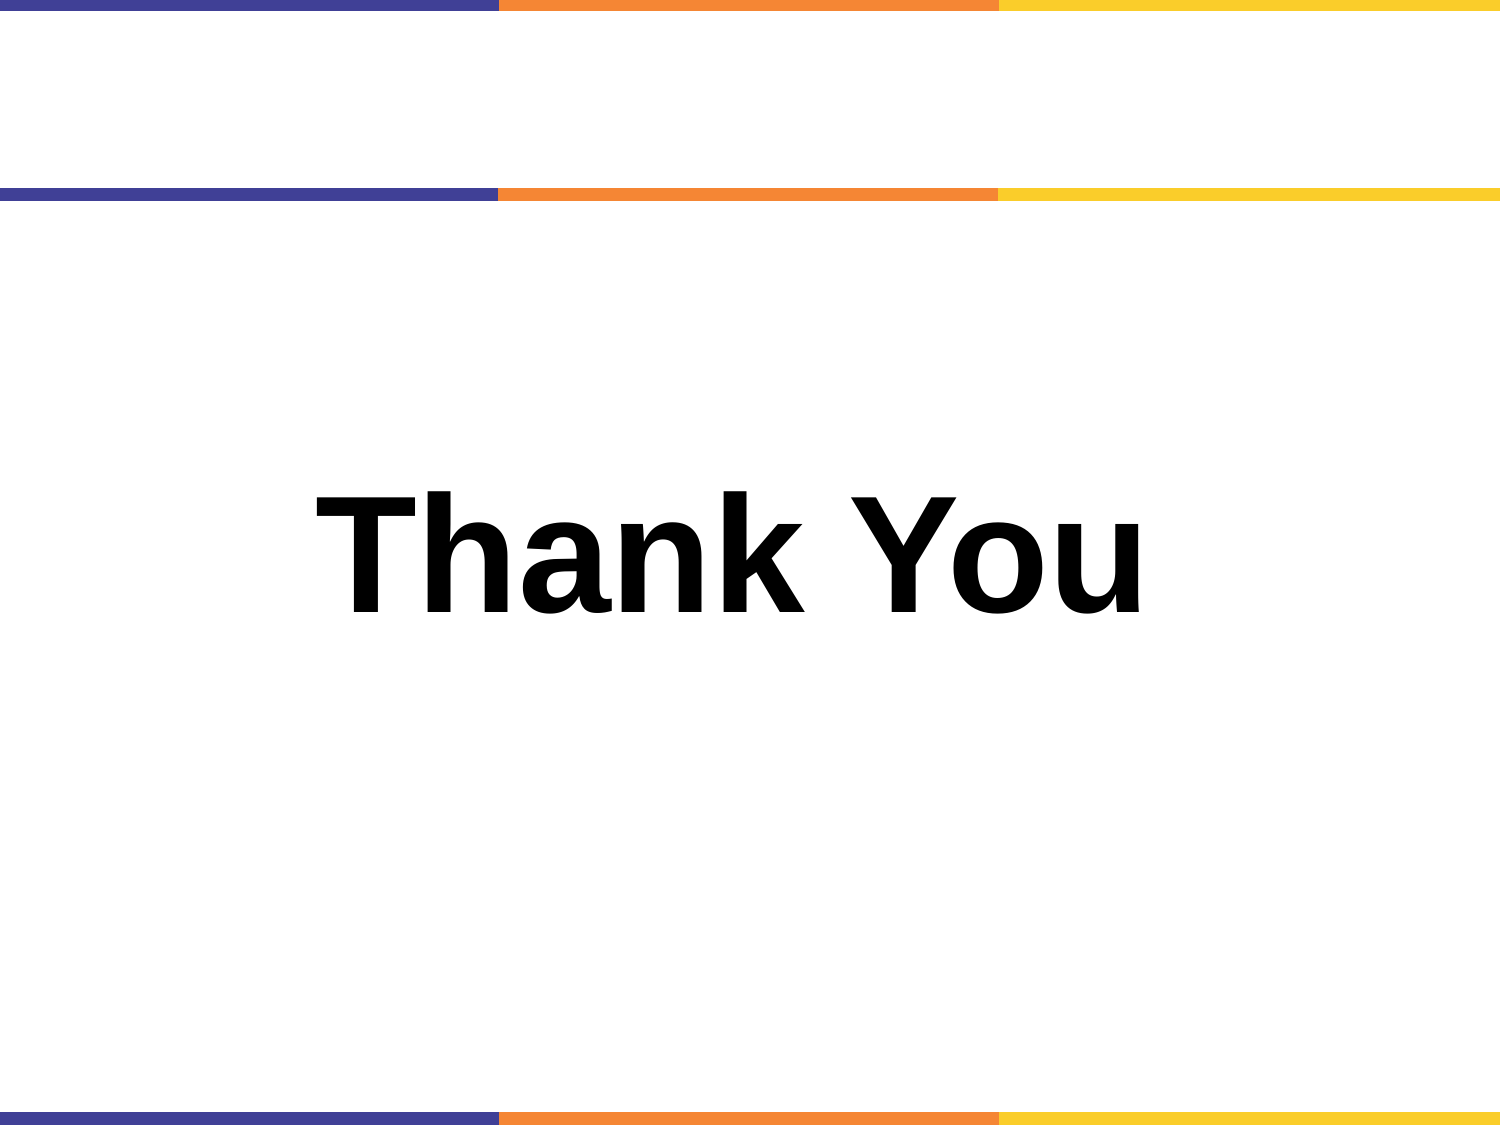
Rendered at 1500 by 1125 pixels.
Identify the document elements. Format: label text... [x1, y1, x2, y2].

text_box Thank You [300, 438, 1176, 654]
